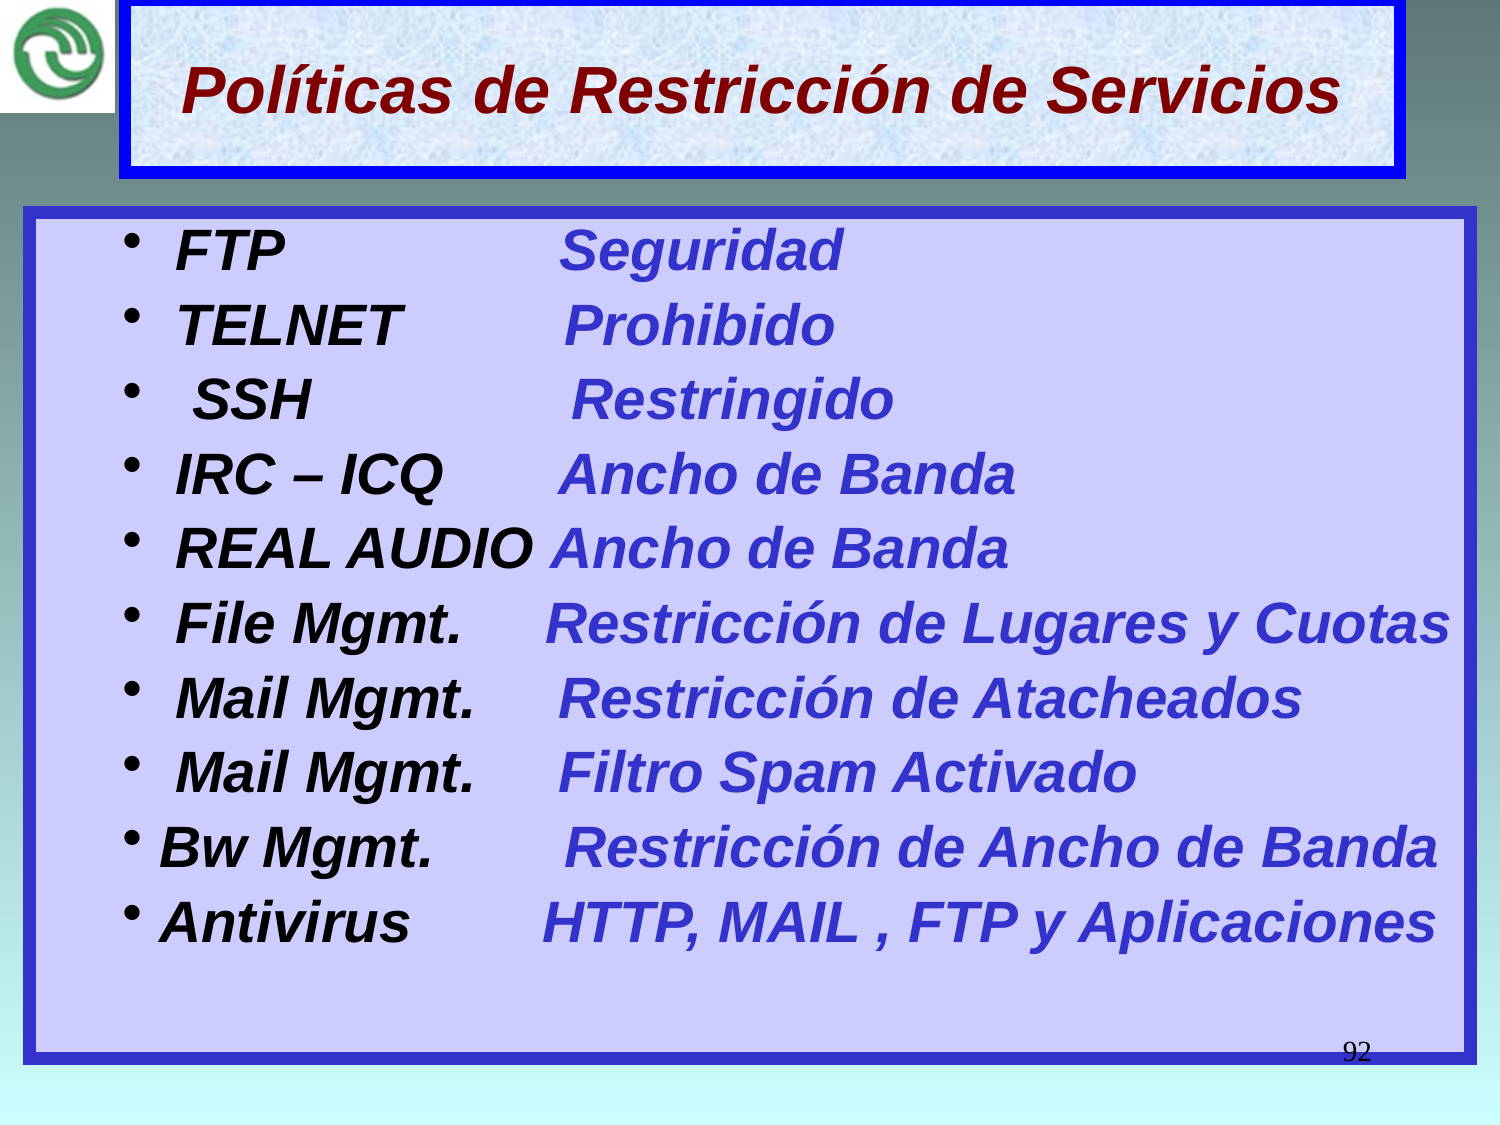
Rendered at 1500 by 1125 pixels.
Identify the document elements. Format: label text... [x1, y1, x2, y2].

list FTP Seguridad TELNET Prohibido SSH Restringido IRC – ICQ Ancho de Banda REAL AUDIO Ancho de Banda File Mgmt. Restricción de Lugares y Cuotas Mail Mgmt. Restricción de Atacheados Mail Mgmt. Filtro Spam Activado Bw Mgmt. Restricción de Ancho de Banda Antivirus HTTP, MAIL , FTP y Aplicaciones [29, 212, 1471, 1059]
picture [0, 0, 115, 113]
title Políticas de Restricción de Servicios [124, 0, 1401, 173]
slide_number 92 [1074, 1024, 1388, 1101]
